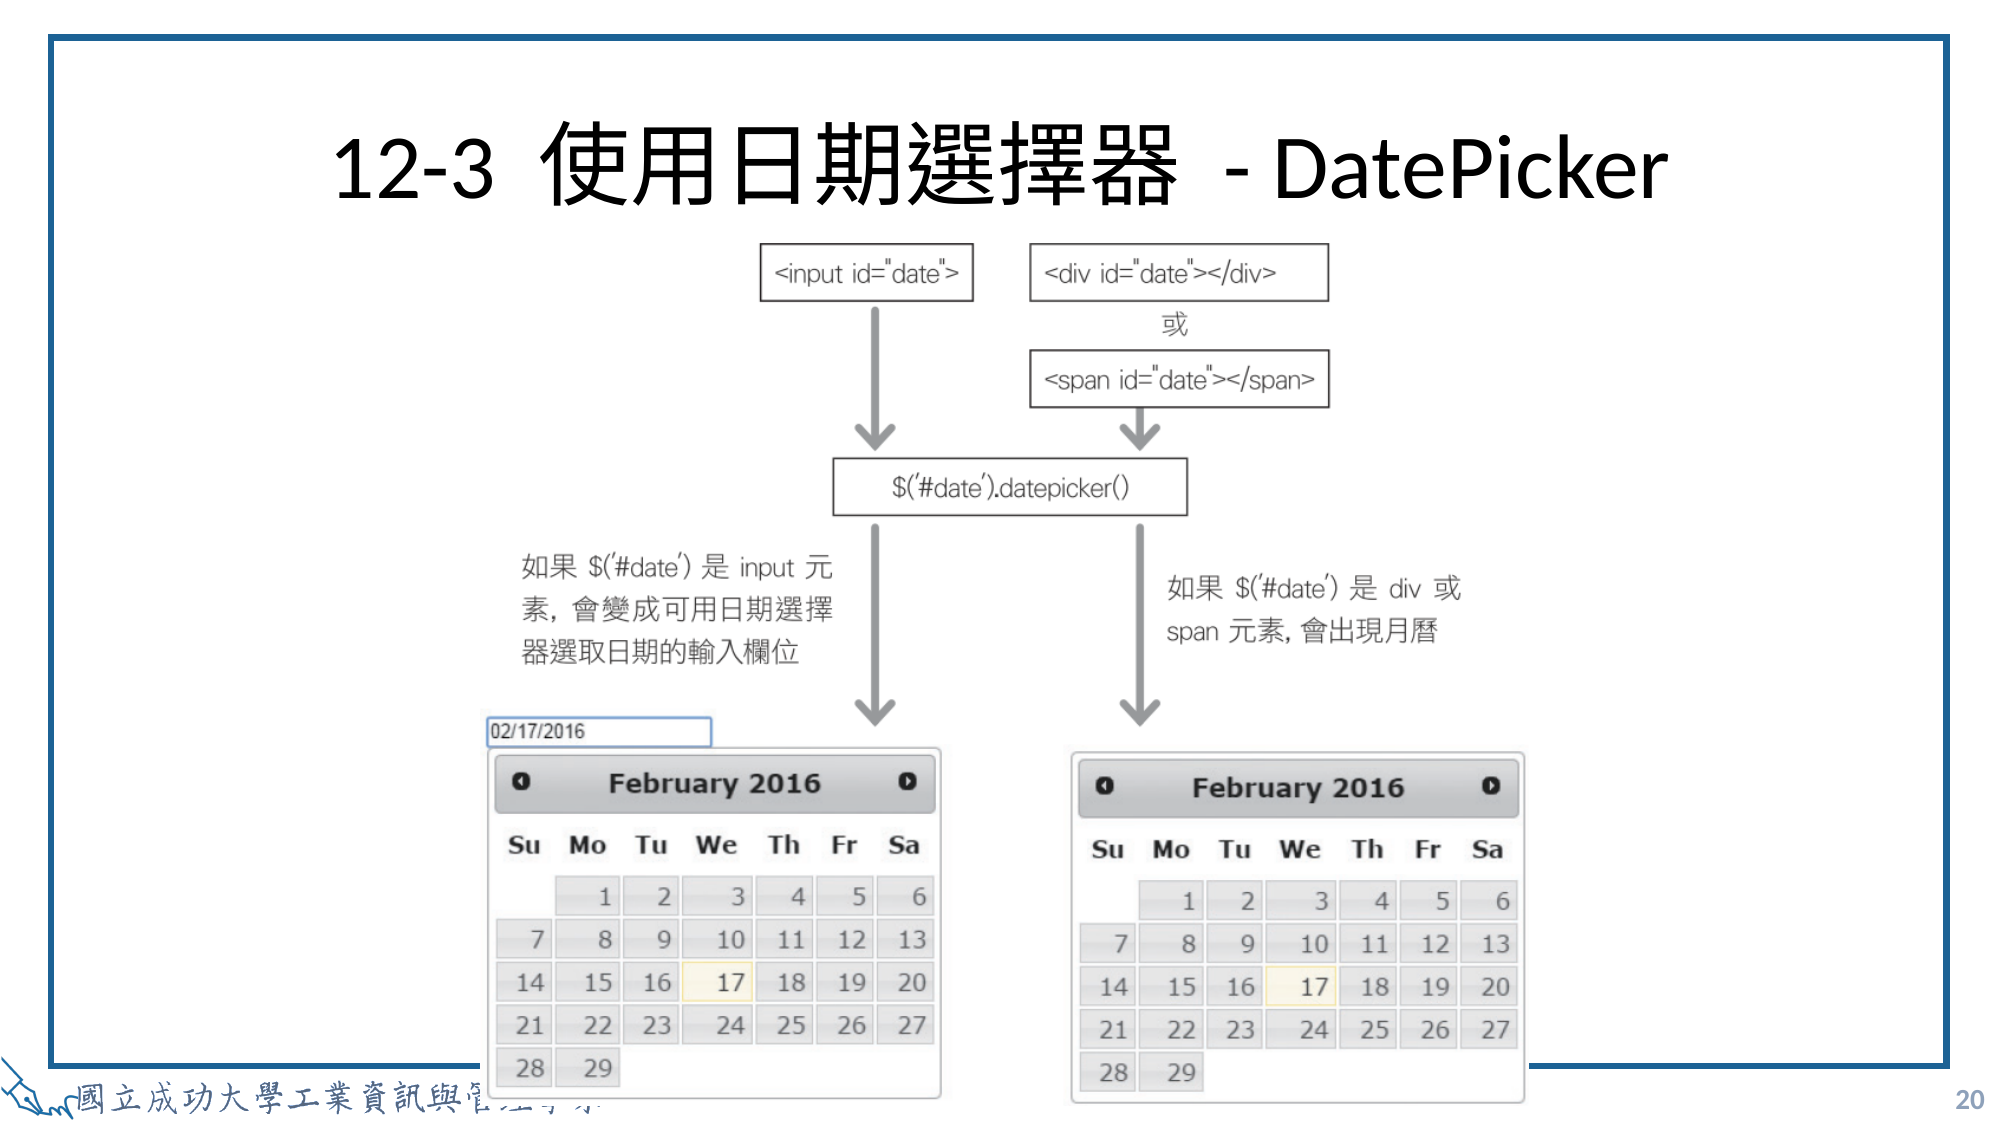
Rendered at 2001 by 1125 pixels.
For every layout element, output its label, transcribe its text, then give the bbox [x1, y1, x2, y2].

title 12-3 使用日期選擇器 - DatePicker [137, 59, 1863, 278]
picture [480, 243, 1529, 1106]
picture [0, 1049, 80, 1125]
slide_number 20 [1550, 1067, 2000, 1125]
